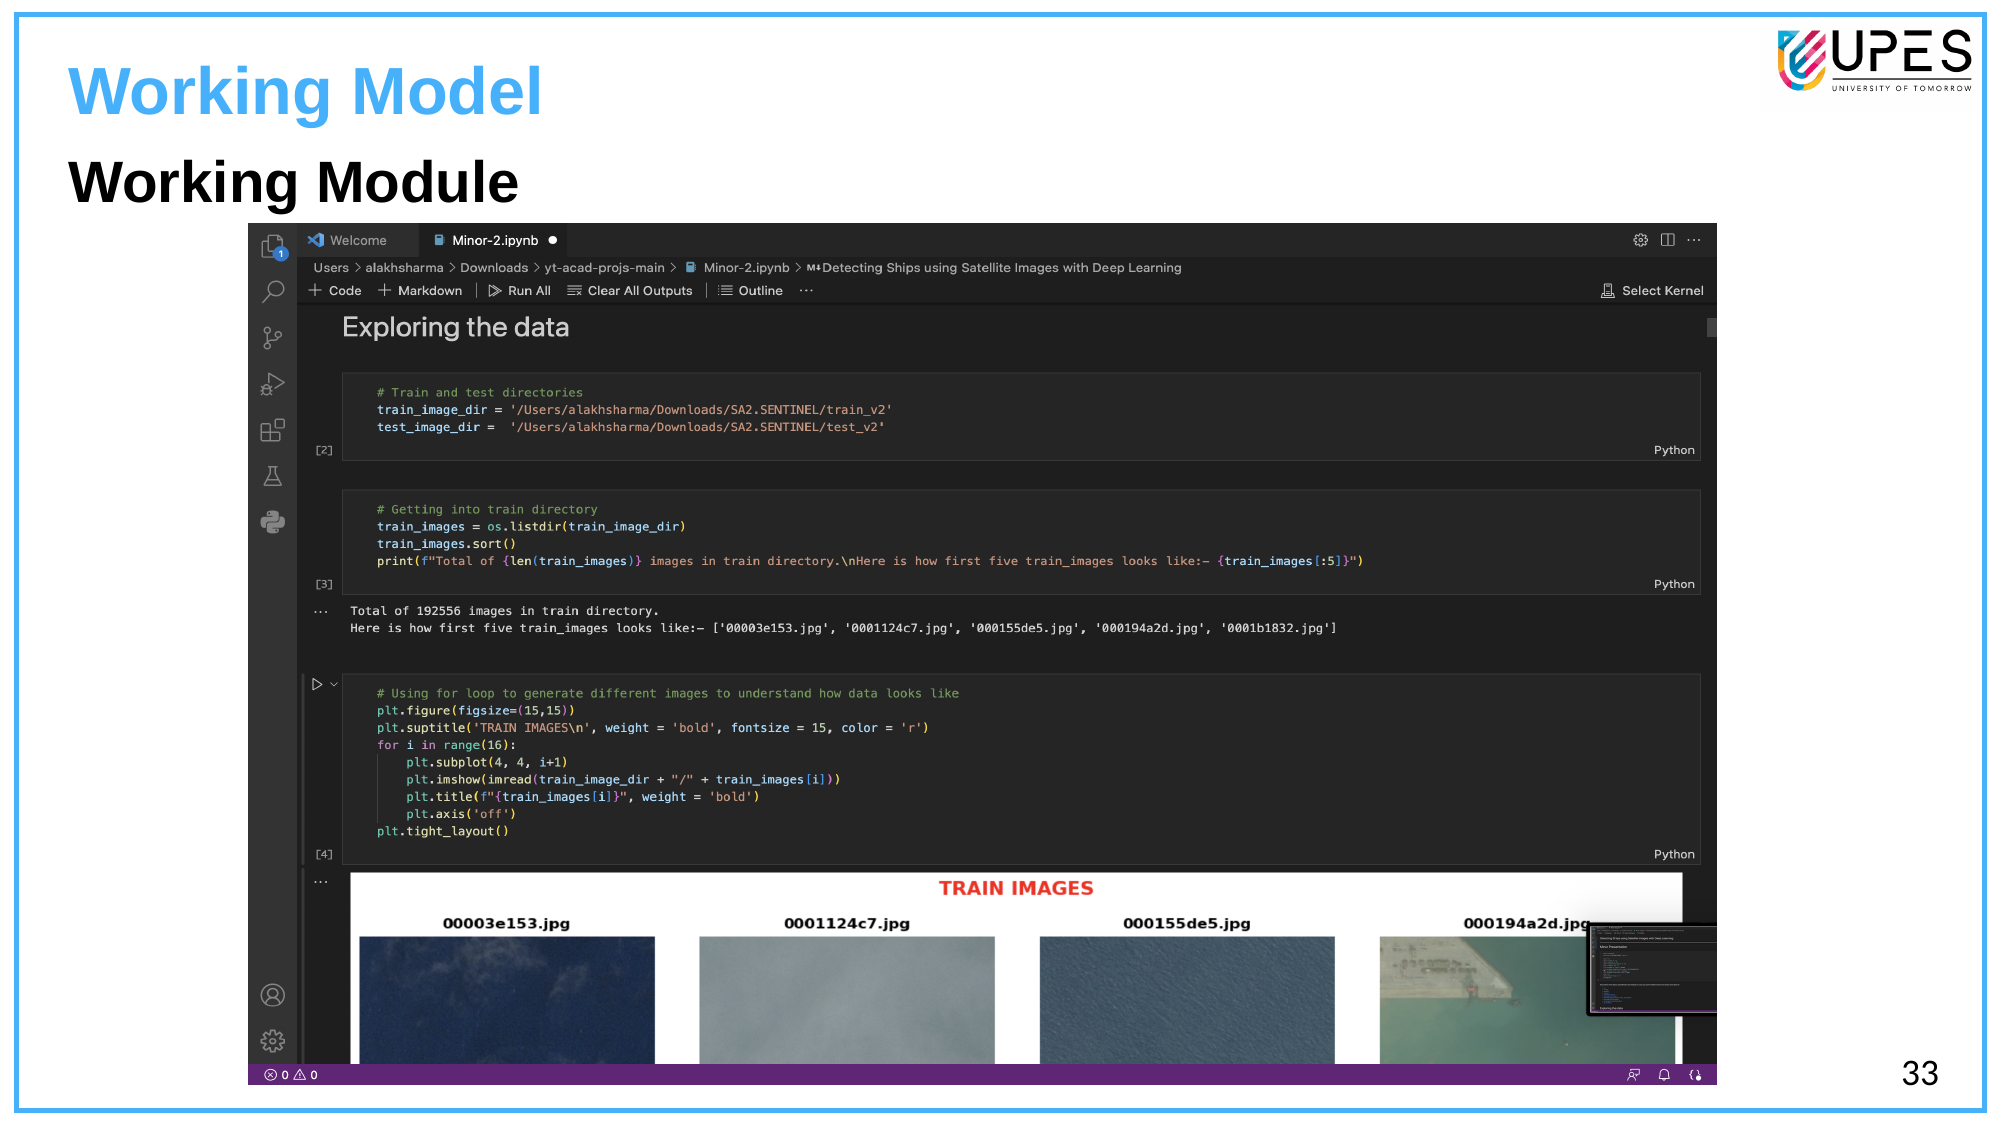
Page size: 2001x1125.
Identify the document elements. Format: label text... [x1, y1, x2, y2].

picture [1758, 20, 1978, 110]
text_box Working Model [53, 40, 1289, 136]
text_box Working Module [53, 136, 837, 222]
text_box 32 [1886, 1040, 2000, 1101]
picture [248, 223, 1717, 1085]
